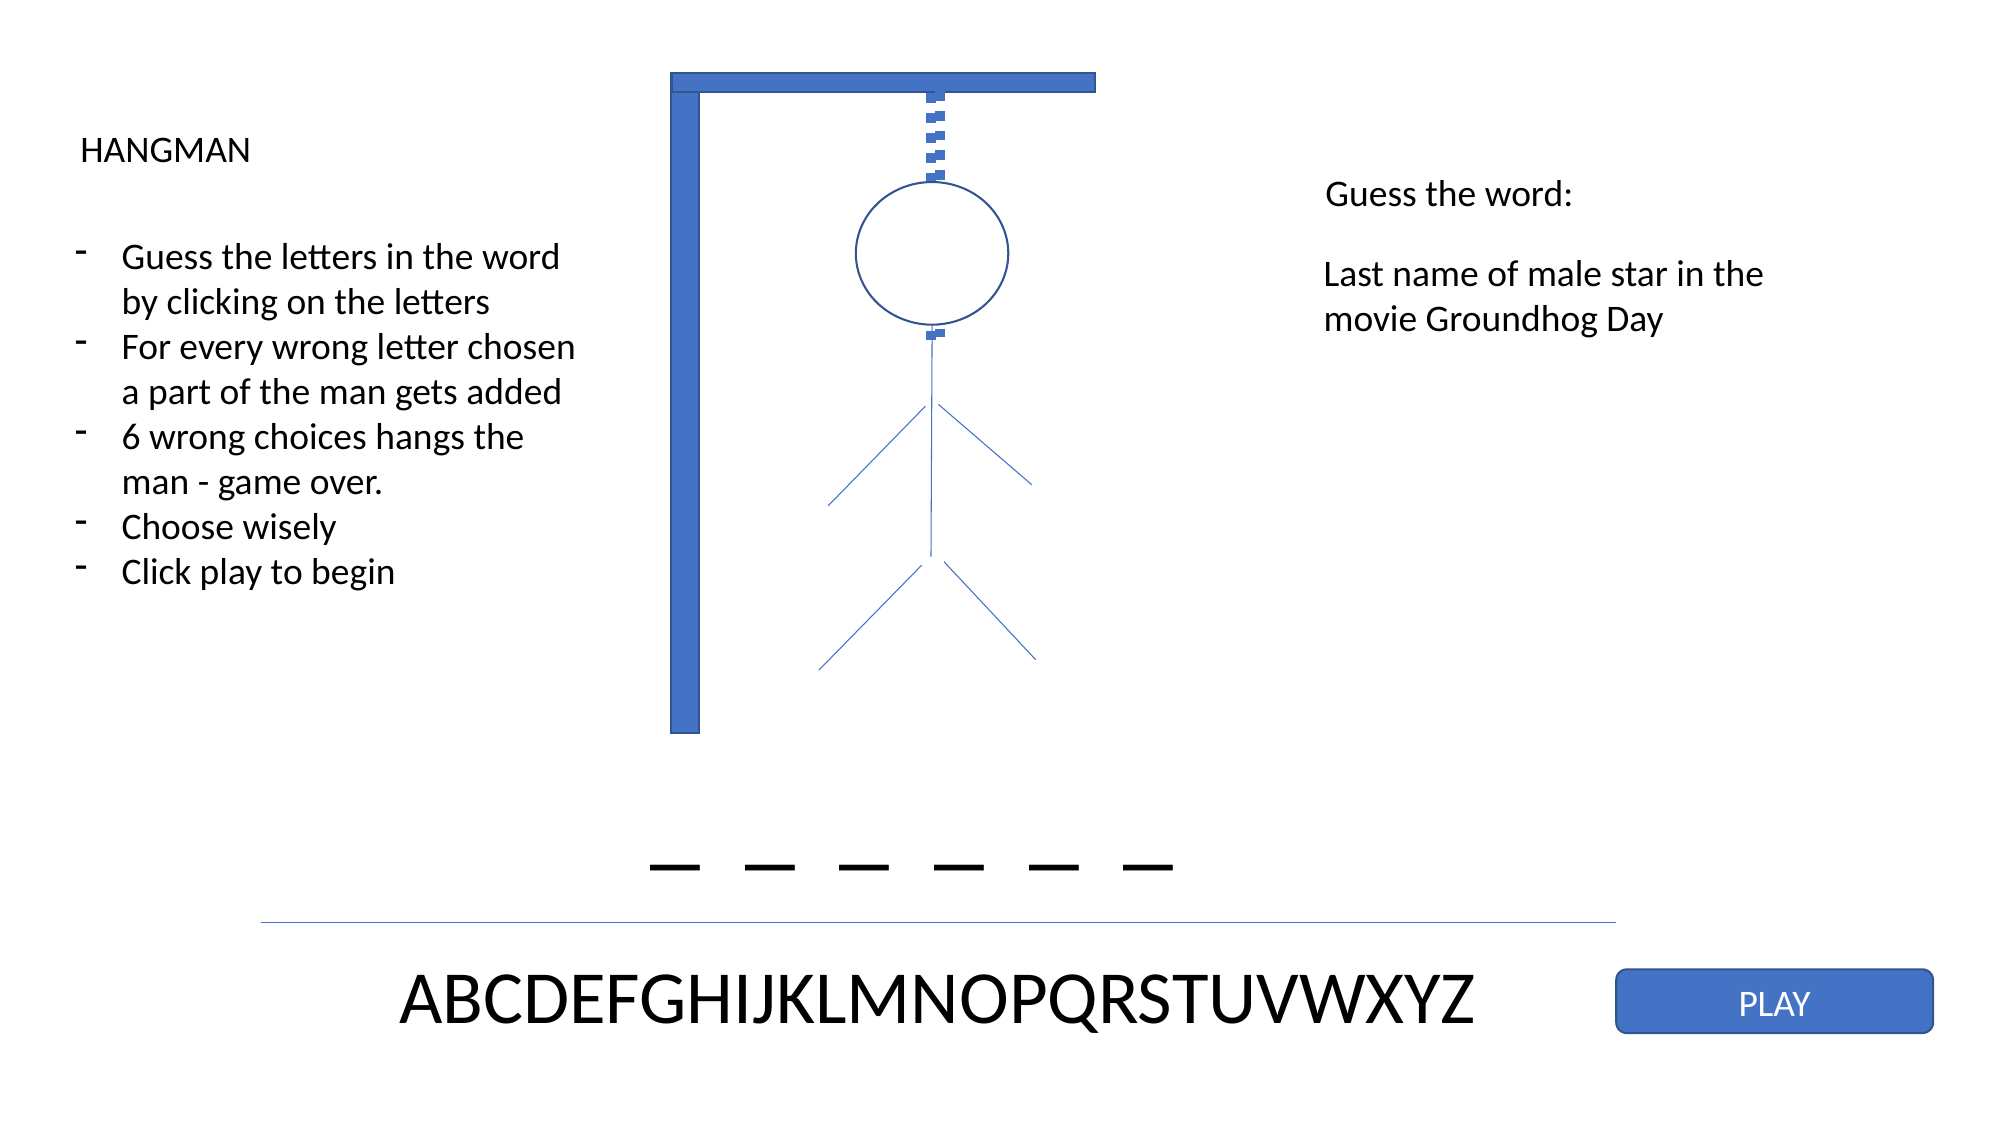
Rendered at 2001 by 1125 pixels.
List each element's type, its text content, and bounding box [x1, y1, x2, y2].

text_box ABCDEFGHIJKLMNOPQRSTUVWXYZ [384, 941, 1545, 1046]
text_box _ _ _ _ _ _ [635, 750, 1664, 885]
text_box PLAY [1615, 968, 1935, 1035]
text_box HANGMAN [65, 118, 505, 178]
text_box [671, 72, 1096, 734]
text_box Guess the word: [1310, 161, 1896, 221]
text_box Guess the letters in the word by clicking on the letters For every wrong letter chosen a part of the man gets added 6 wrong choices hangs the man - game over. Choose wisely Click play to begin [60, 224, 595, 645]
text_box Last name of male star in the movie Groundhog Day [1308, 241, 1832, 347]
